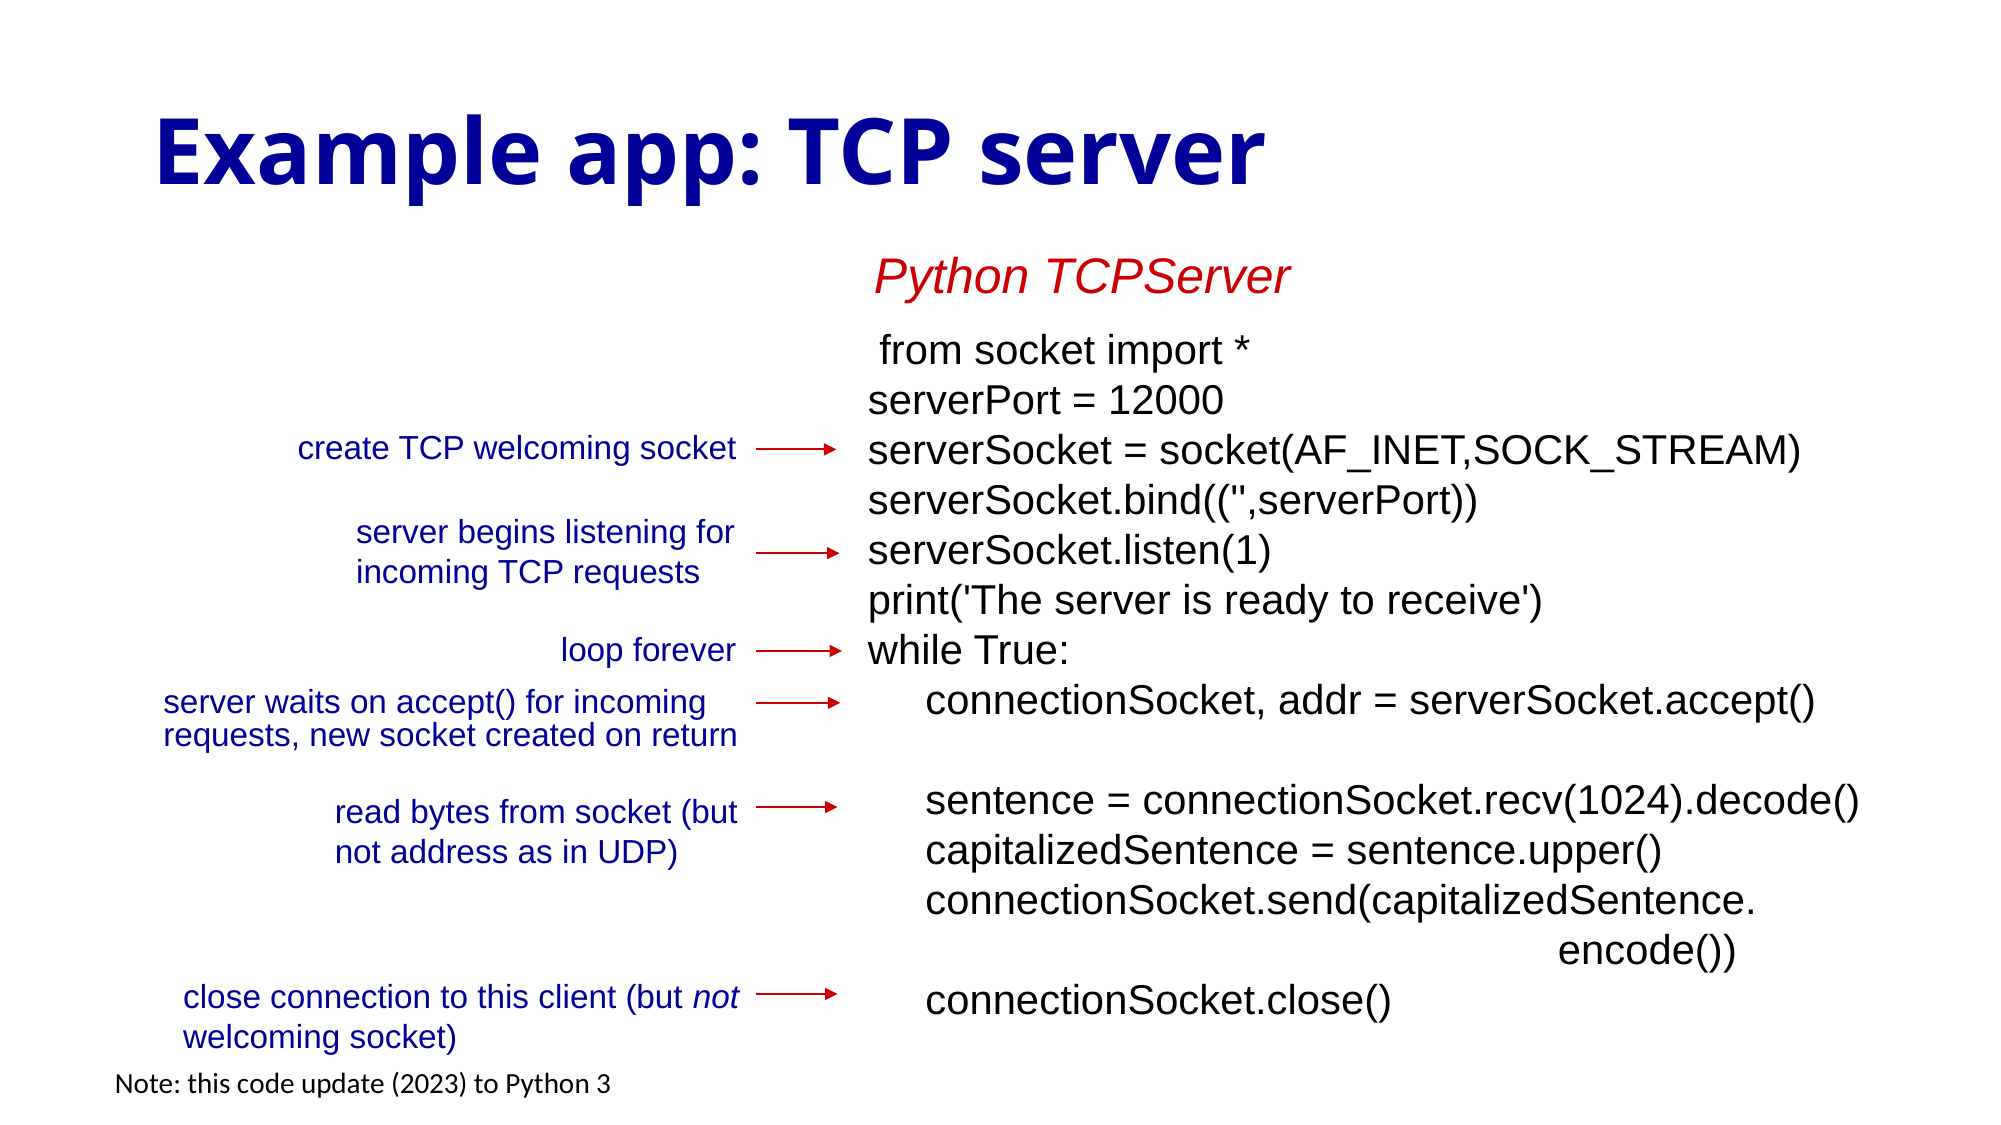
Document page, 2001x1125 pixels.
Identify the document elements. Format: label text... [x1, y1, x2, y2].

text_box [282, 419, 837, 475]
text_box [148, 679, 850, 762]
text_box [319, 782, 838, 879]
title Example app: TCP server [137, 74, 1863, 221]
text_box Python TCPServer [859, 236, 1306, 311]
text_box Note: this code update (2023) to Python 3 [100, 1056, 627, 1107]
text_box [341, 502, 840, 599]
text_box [168, 968, 838, 1065]
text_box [545, 627, 851, 677]
text_box from socket import * serverPort = 12000 serverSocket = socket(AF_INET,SOCK_STREAM) serverSocket.bind(('',serverPort)) serverSocket.listen(1) print('The server is ready to receive') while True: connectionSocket, addr = serverSocket.accept() sentence = connectionSocket.recv(1024).decode() capitalizedSentence = sentence.upper() connectionSocket.send(capitalizedSentence. encode()) connectionSocket.close() [853, 315, 1877, 1031]
